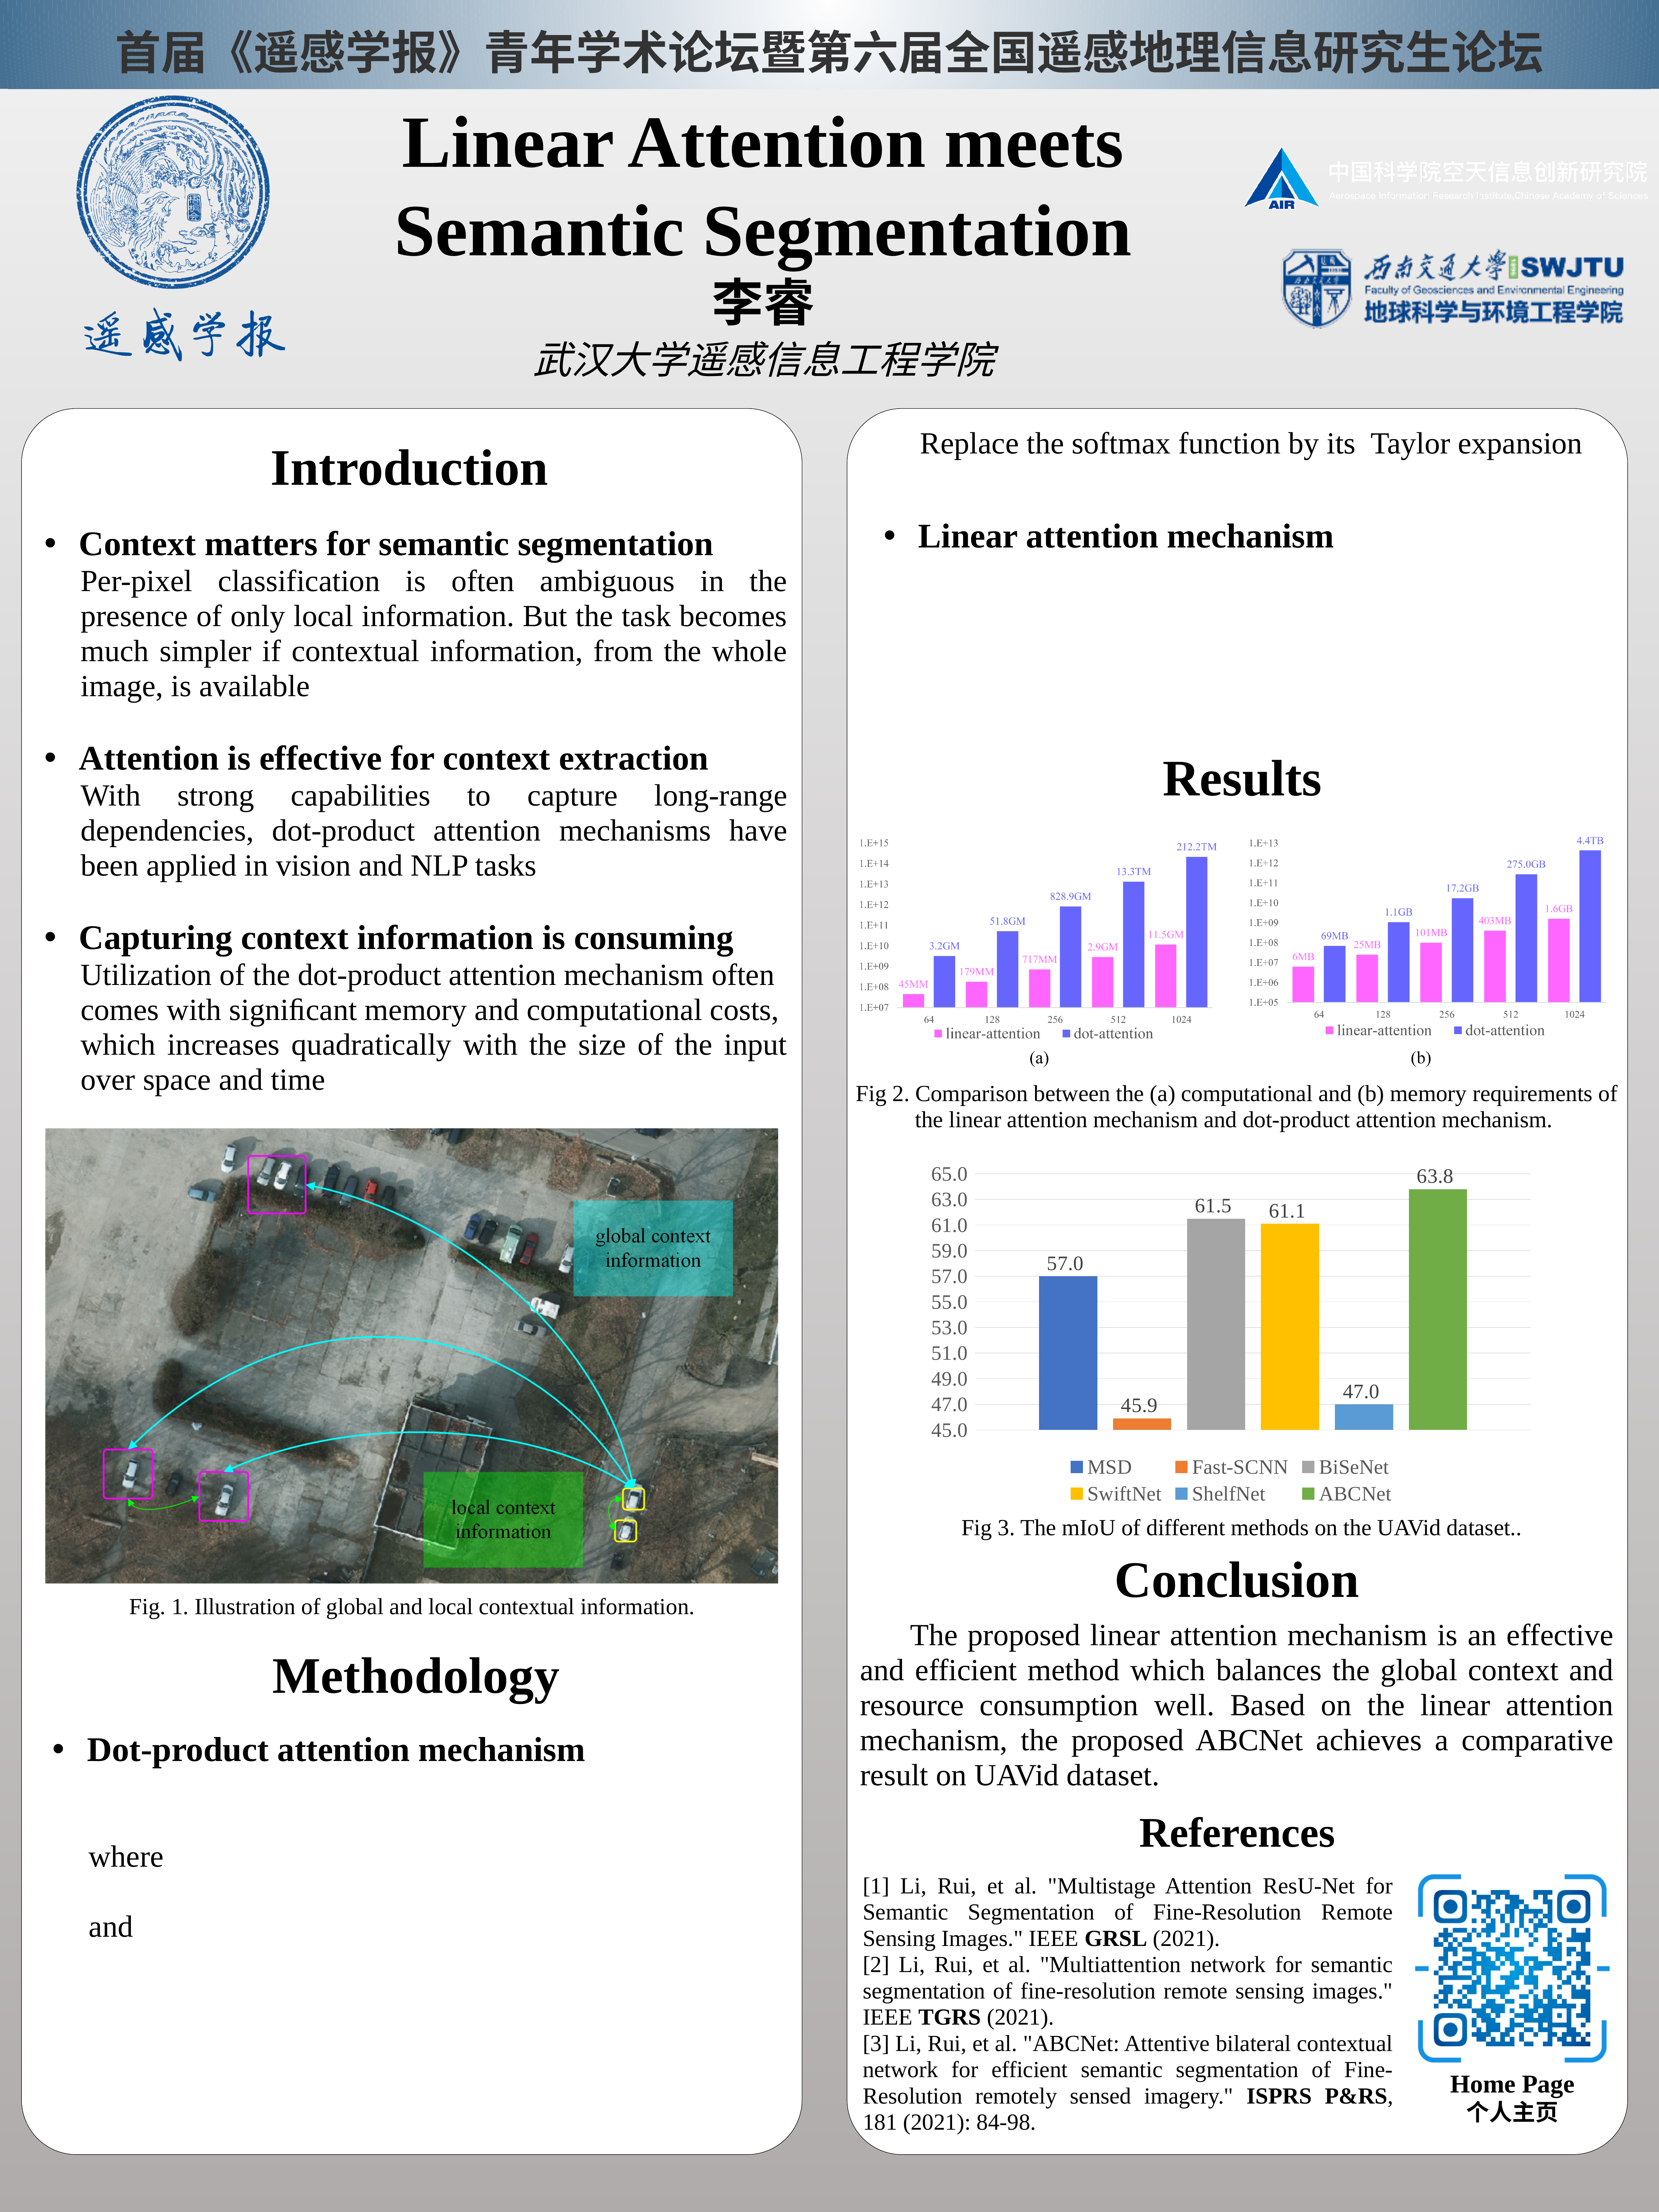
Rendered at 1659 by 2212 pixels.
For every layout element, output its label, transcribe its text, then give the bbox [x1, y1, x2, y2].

text_box [1] Li, Rui, et al. "Multistage Attention ResU-Net for Semantic Segmentation of Fine-Resolution Remote Sensing Images." IEEE GRSL (2021). [2] Li, Rui, et al. "Multiattention network for semantic segmentation of fine-resolution remote sensing images." IEEE TGRS (2021). [3] Li, Rui, et al. "ABCNet: Attentive bilateral contextual network for efficient semantic segmentation of Fine-Resolution remotely sensed imagery." ISPRS P&RS, 181 (2021): 84-98. [860, 1849, 1397, 2137]
picture [32, 1128, 792, 1584]
text_box [0, 0, 1659, 89]
chart [919, 1155, 1543, 1509]
text_box 首届《遥感学报》青年学术论坛暨第六届全国遥感地理信息研究生论坛 [110, 21, 1600, 81]
picture [857, 832, 1618, 1076]
text_box Context matters for semantic segmentation Per-pixel classification is often ambiguous in the presence of only local information. But the task becomes much simpler if contextual information, from the whole image, is available Attention is effective for context extraction With strong capabilities to capture long-range dependencies, dot-product attention mechanisms have been applied in vision and NLP tasks Capturing context information is consuming Utilization of the dot-product attention mechanism often comes with signiﬁcant memory and computational costs, which increases quadratically with the size of the input over space and time [40, 521, 793, 1099]
text_box References [1050, 1803, 1425, 1857]
text_box Introduction [222, 432, 597, 497]
text_box The proposed linear attention mechanism is an effective and efficient method which balances the global context and resource consumption well. Based on the linear attention mechanism, the proposed ABCNet achieves a comparative result on UAVid dataset. [857, 1616, 1618, 1794]
text_box Linear Attention meets Semantic Segmentation 李睿 武汉大学遥感信息工程学院 [288, 92, 1238, 383]
text_box Conclusion [1049, 1544, 1425, 1609]
text_box Results [1055, 743, 1430, 807]
picture [73, 89, 276, 292]
picture [1407, 1863, 1618, 2074]
text_box Home Page 个人主页 [1444, 2074, 1581, 2127]
picture [1270, 242, 1634, 336]
text_box [847, 408, 1628, 2155]
picture [71, 299, 306, 371]
text_box Fig 2. Comparison between the (a) computational and (b) memory requirements of the linear attention mechanism and dot-product attention mechanism. [847, 1078, 1627, 1135]
text_box Fig. 1. Illustration of global and local contextual information. [116, 1591, 714, 1622]
picture [1242, 147, 1654, 210]
text_box [22, 408, 802, 2155]
text_box Fig 3. The mIoU of different methods on the UAVid dataset.. [855, 1512, 1635, 1543]
text_box Methodology [229, 1640, 604, 1705]
